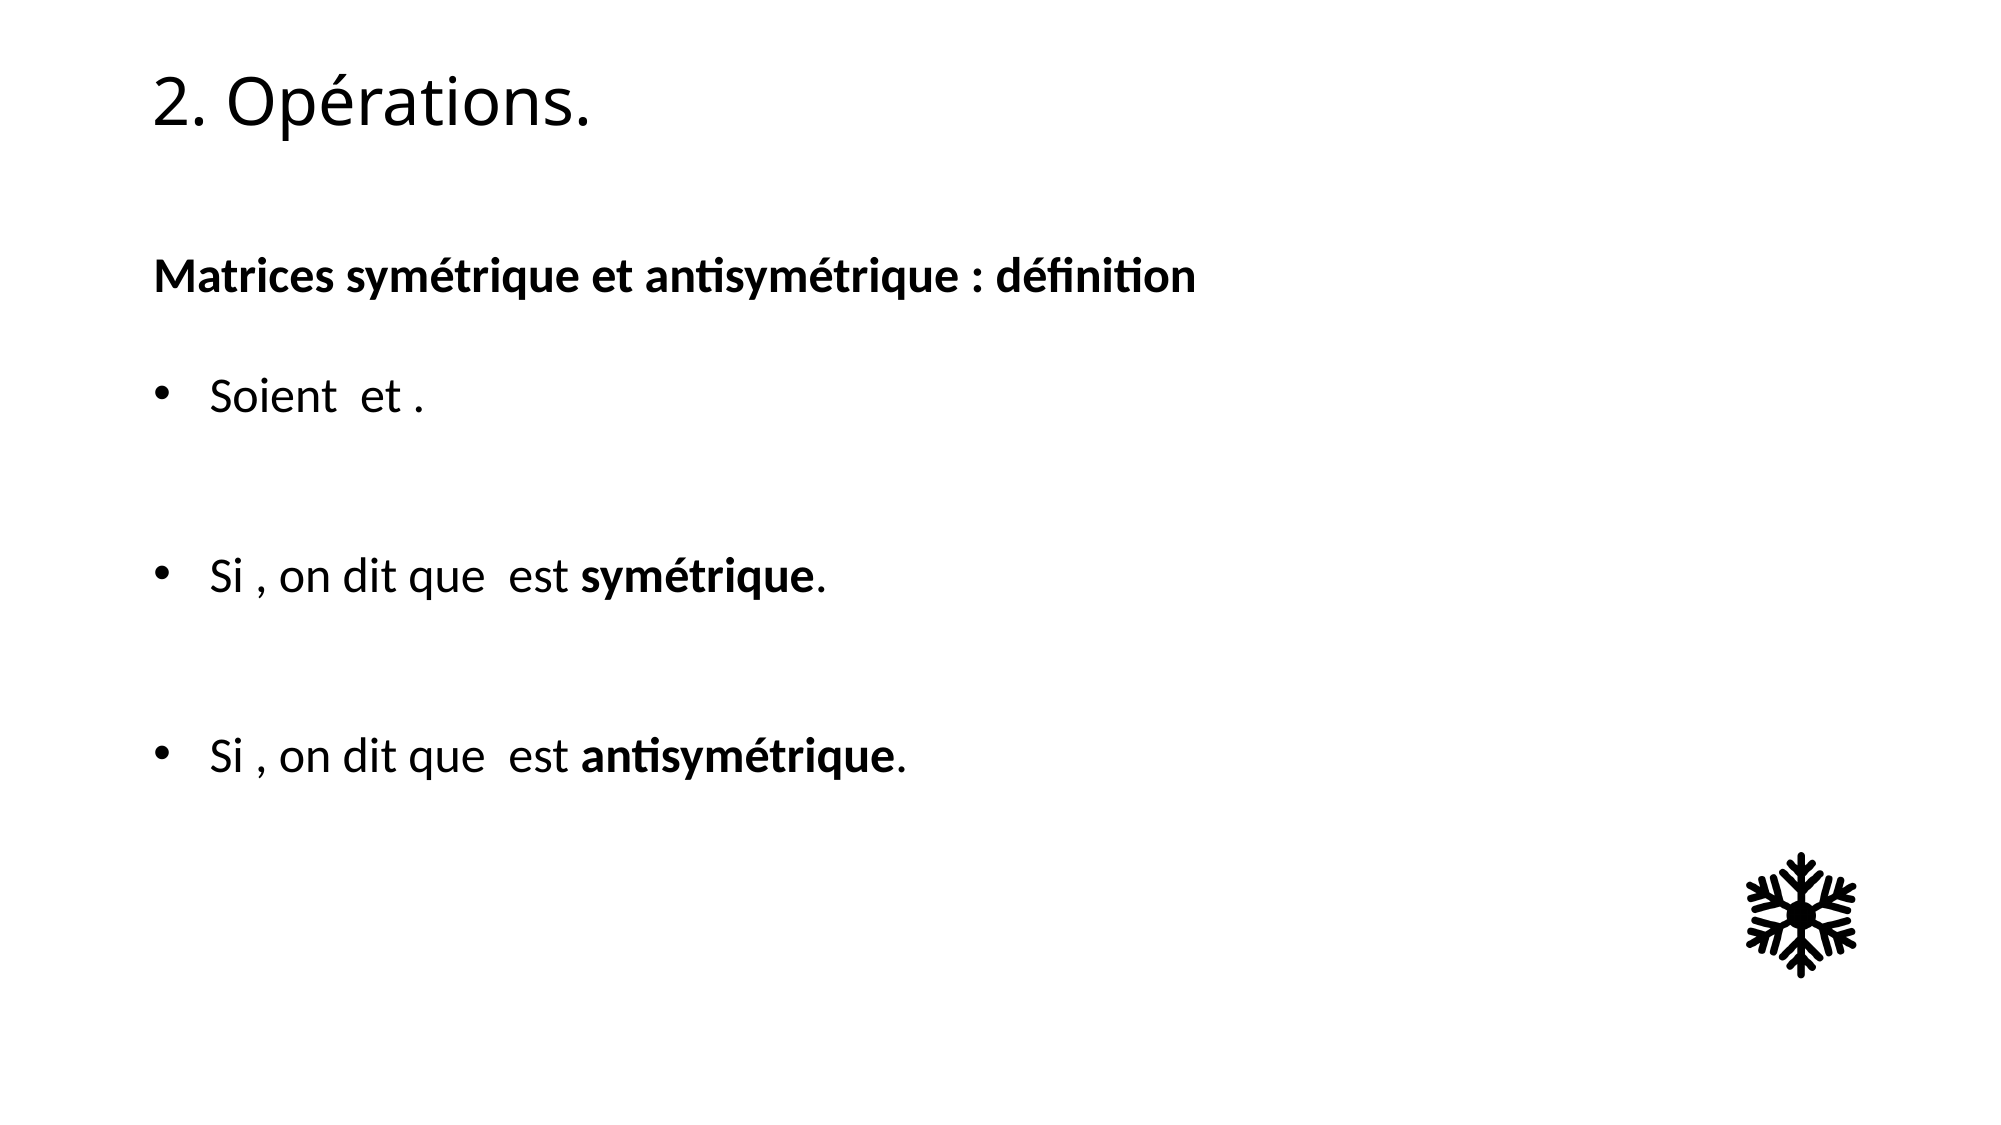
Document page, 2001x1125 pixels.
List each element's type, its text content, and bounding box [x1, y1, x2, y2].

picture [1712, 826, 1890, 1004]
text_box 2. Opérations. [137, 59, 1863, 155]
